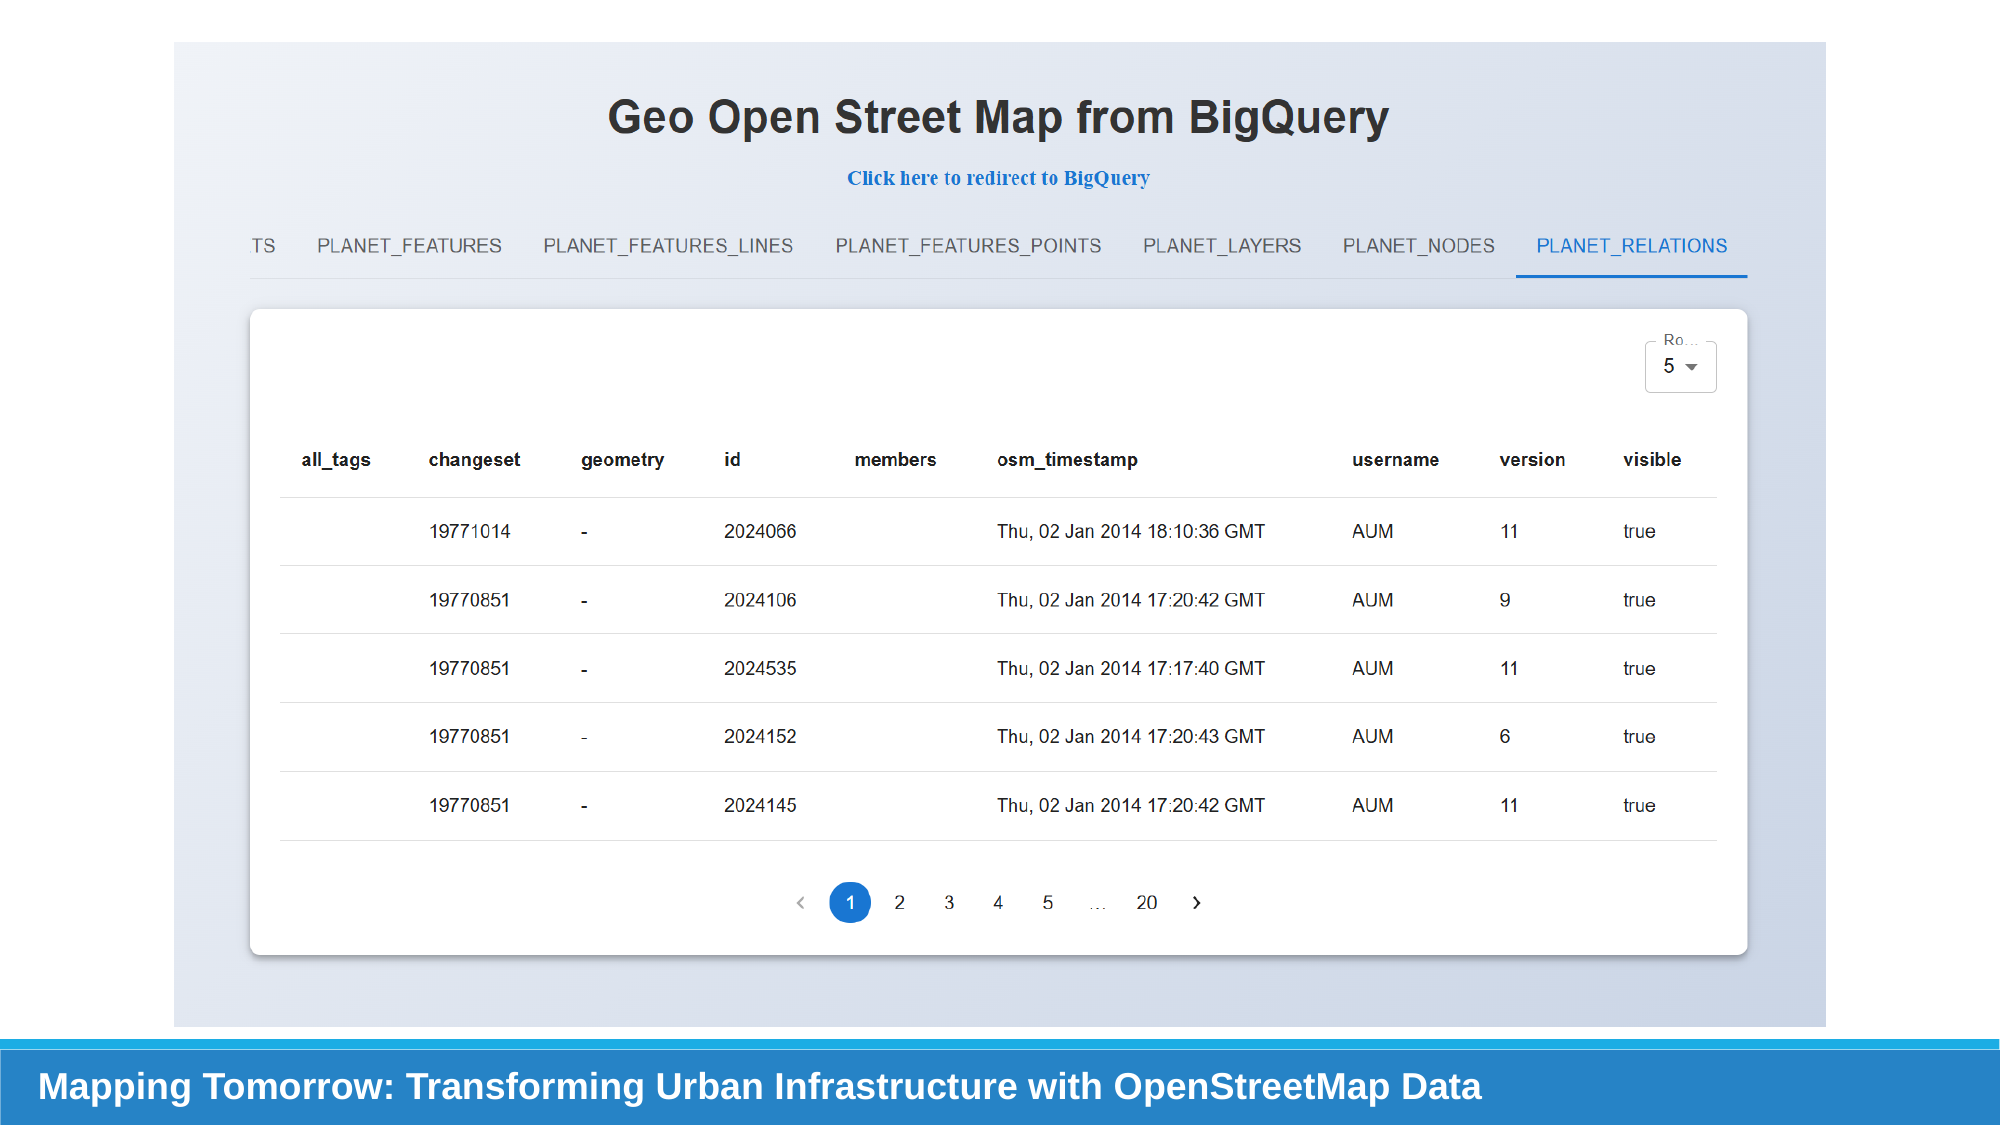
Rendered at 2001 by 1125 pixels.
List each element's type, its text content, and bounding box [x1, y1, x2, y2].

text_box Mapping Tomorrow: Transforming Urban Infrastructure with OpenStreetMap Data [23, 1054, 1782, 1115]
picture [174, 41, 1826, 1027]
